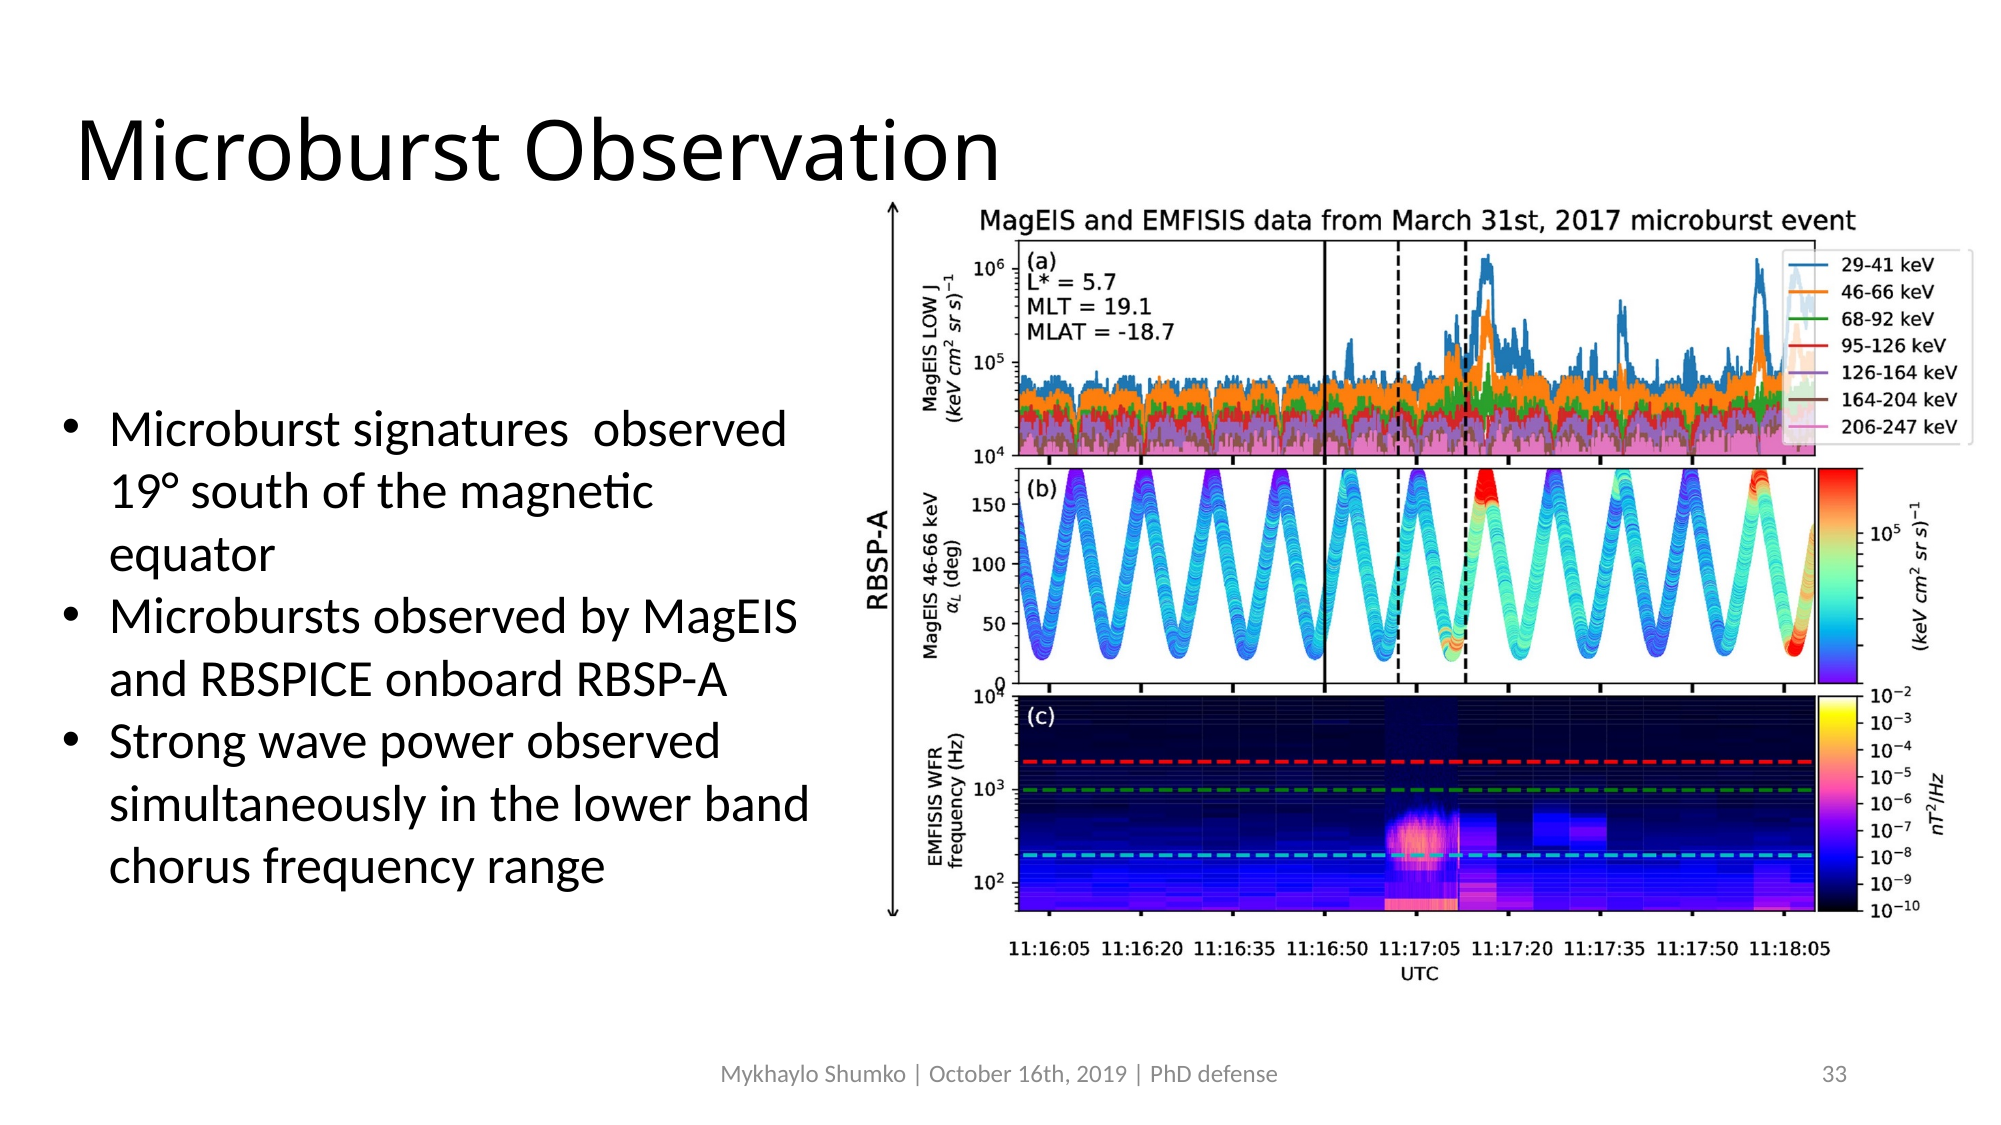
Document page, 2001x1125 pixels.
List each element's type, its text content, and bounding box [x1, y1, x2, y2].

slide_number 33 [1412, 1042, 1863, 1103]
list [864, 198, 1976, 997]
list Microburst signatures observed 19° south of the magnetic equator Microbursts observed by MagEIS and RBSPICE onboard RBSP-A Strong wave power observed simultaneously in the lower band chorus frequency range [46, 237, 844, 1052]
footer Mykhaylo Shumko | October 16th, 2019 | PhD defense [662, 1042, 1338, 1103]
title Microburst Observation [59, 33, 1031, 207]
